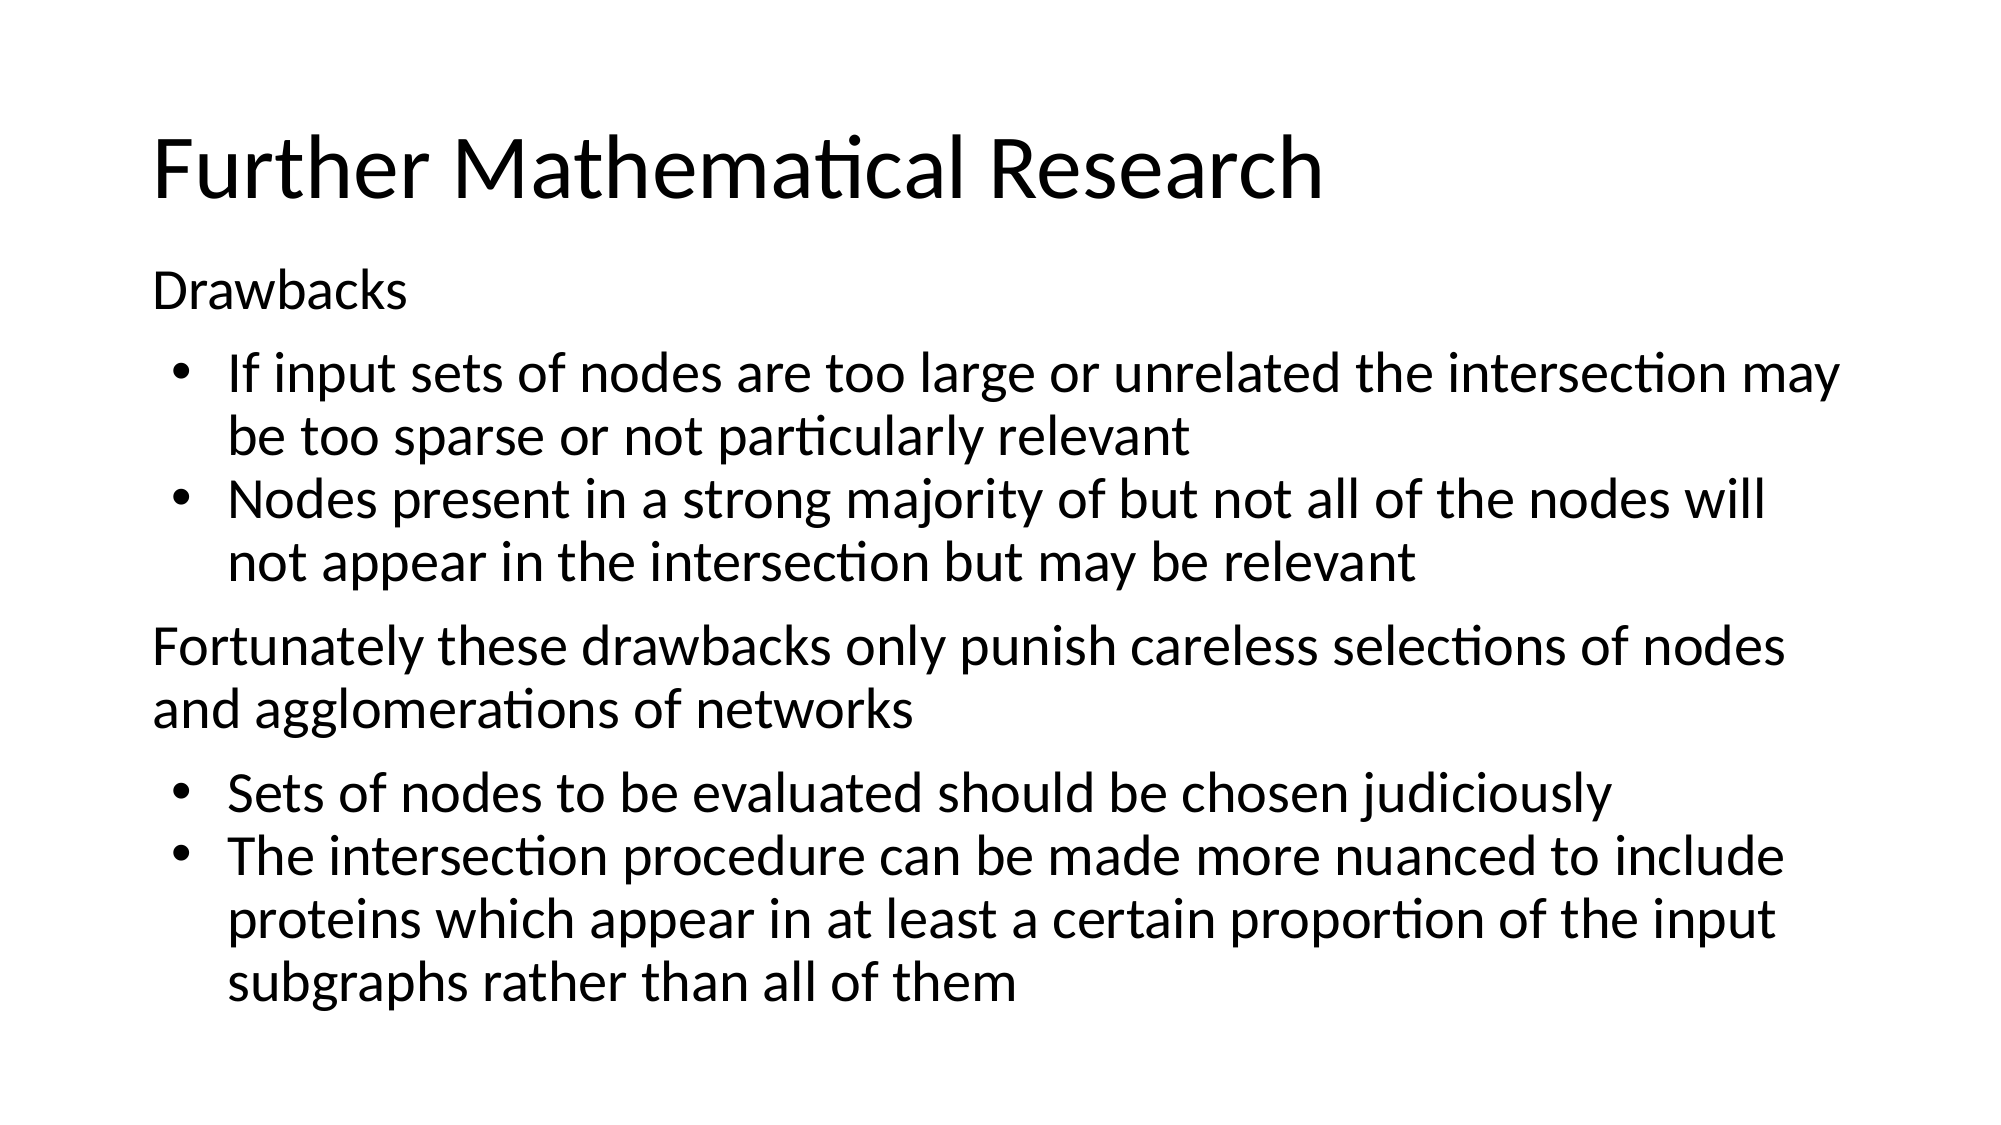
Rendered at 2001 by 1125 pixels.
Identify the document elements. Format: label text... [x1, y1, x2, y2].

title Further Mathematical Research [137, 59, 1863, 251]
list Drawbacks If input sets of nodes are too large or unrelated the intersection may be too sparse or not particularly relevant Nodes present in a strong majority of but not all of the nodes will not appear in the intersection but may be relevant Fortunately these drawbacks only punish careless selections of nodes and agglomerations of networks Sets of nodes to be evaluated should be chosen judiciously The intersection procedure can be made more nuanced to include proteins which appear in at least a certain proportion of the input subgraphs rather than all of them [137, 251, 1863, 966]
